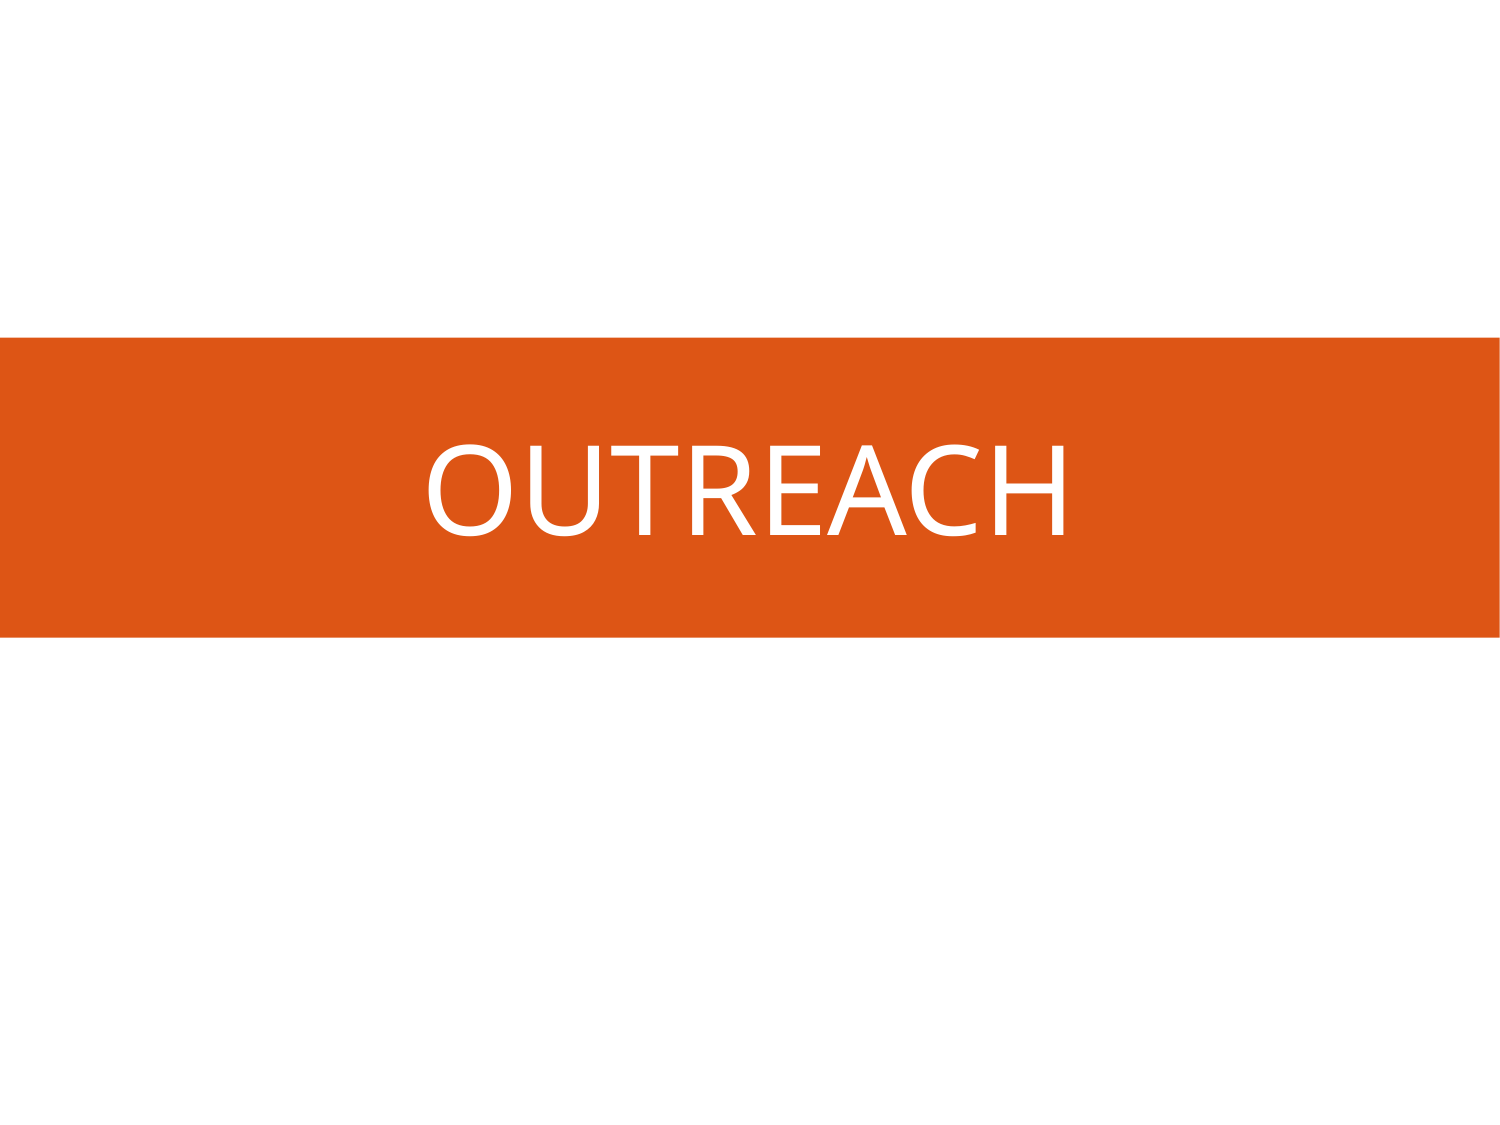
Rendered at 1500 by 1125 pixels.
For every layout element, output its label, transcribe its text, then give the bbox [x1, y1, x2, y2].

title Outreach [102, 362, 1397, 638]
